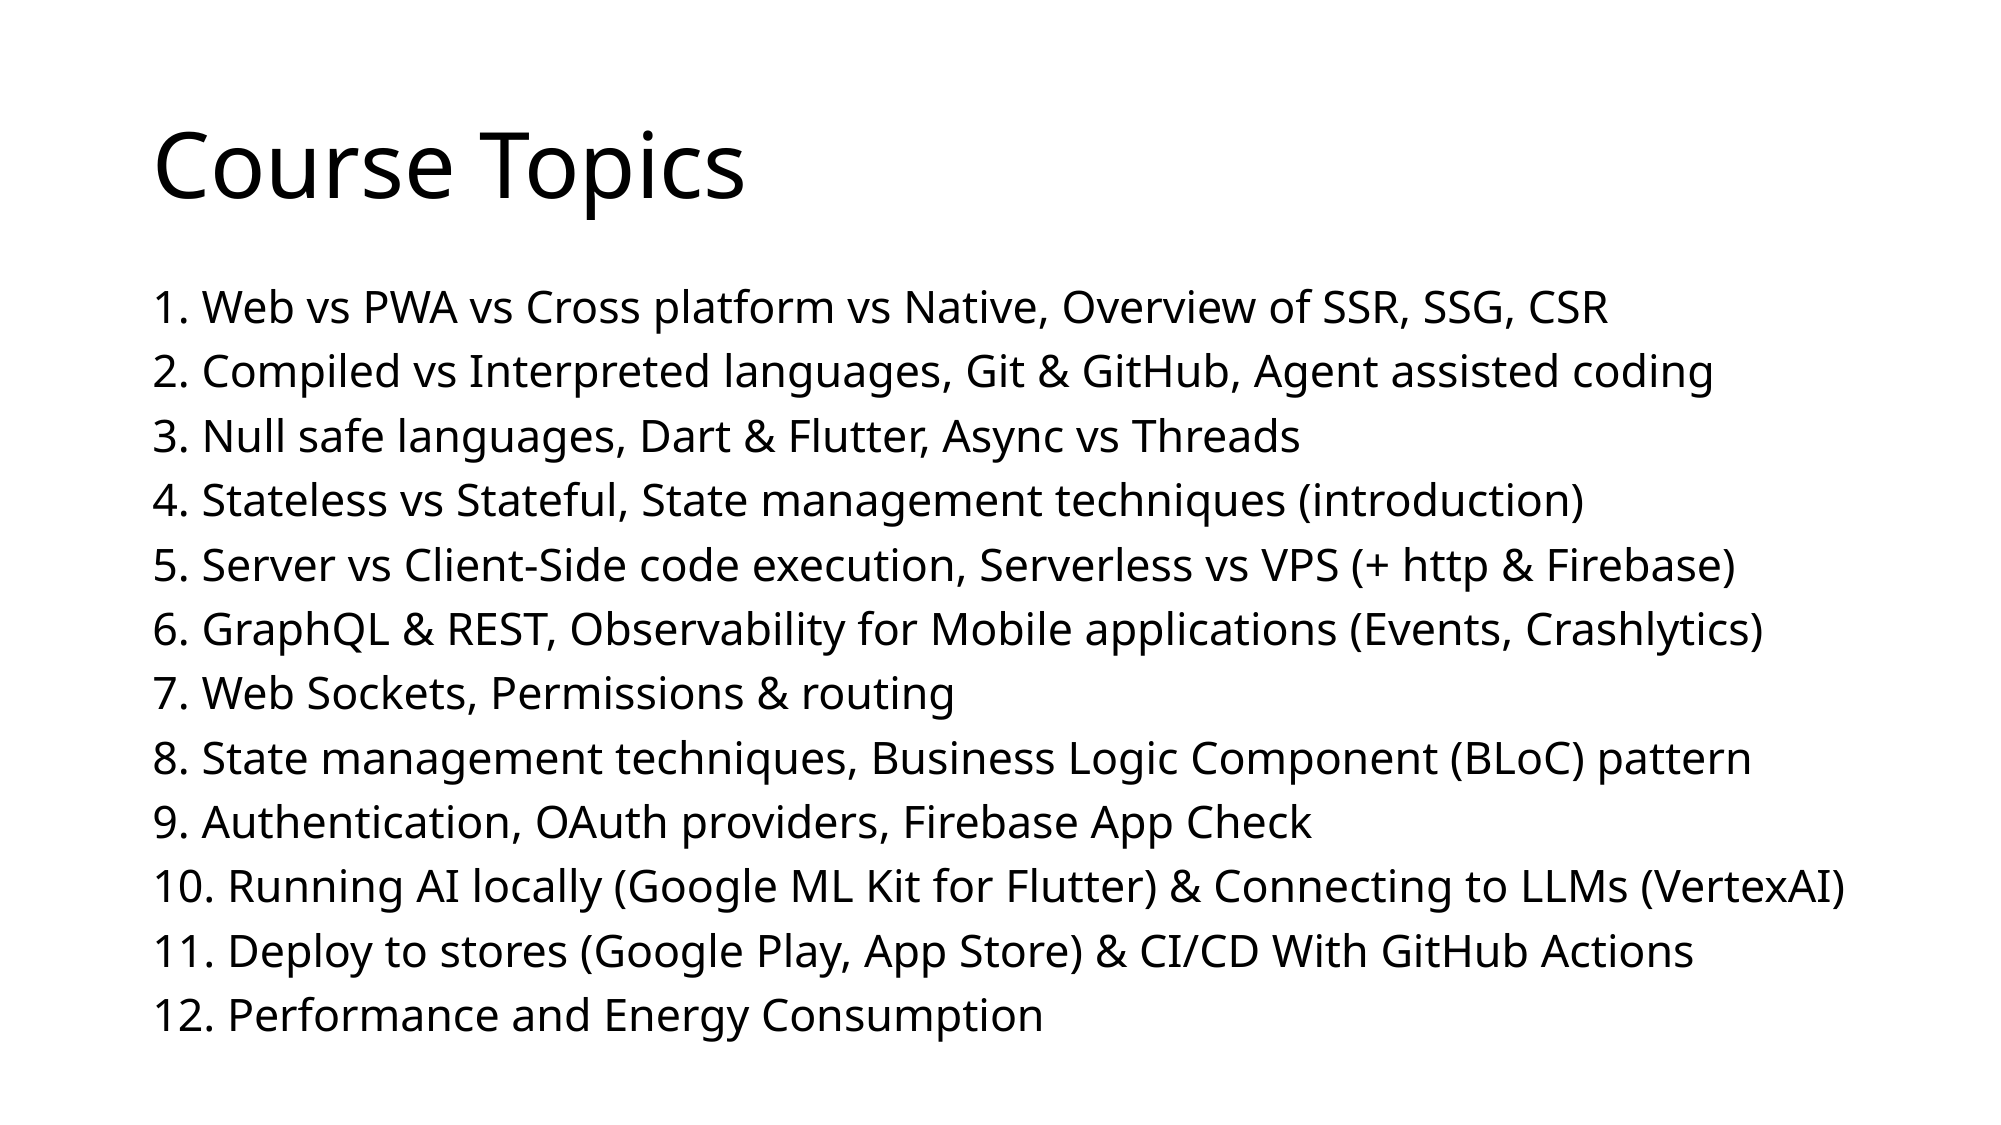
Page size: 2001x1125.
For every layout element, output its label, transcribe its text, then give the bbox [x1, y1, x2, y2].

title Course Topics [137, 59, 1863, 277]
list 1. Web vs PWA vs Cross platform vs Native, Overview of SSR, SSG, CSR 2. Compiled vs Interpreted languages, Git & GitHub, Agent assisted coding 3. Null safe languages, Dart & Flutter, Async vs Threads 4. Stateless vs Stateful, State management techniques (introduction) 5. Server vs Client-Side code execution, Serverless vs VPS (+ http & Firebase) 6. GraphQL & REST, Observability for Mobile applications (Events, Crashlytics) 7. Web Sockets, Permissions & routing 8. State management techniques, Business Logic Component (BLoC) pattern 9. Authentication, OAuth providers, Firebase App Check 10. Running AI locally (Google ML Kit for Flutter) & Connecting to LLMs (VertexAI) 11. Deploy to stores (Google Play, App Store) & CI/CD With GitHub Actions 12. Performance and Energy Consumption [137, 277, 2000, 1066]
